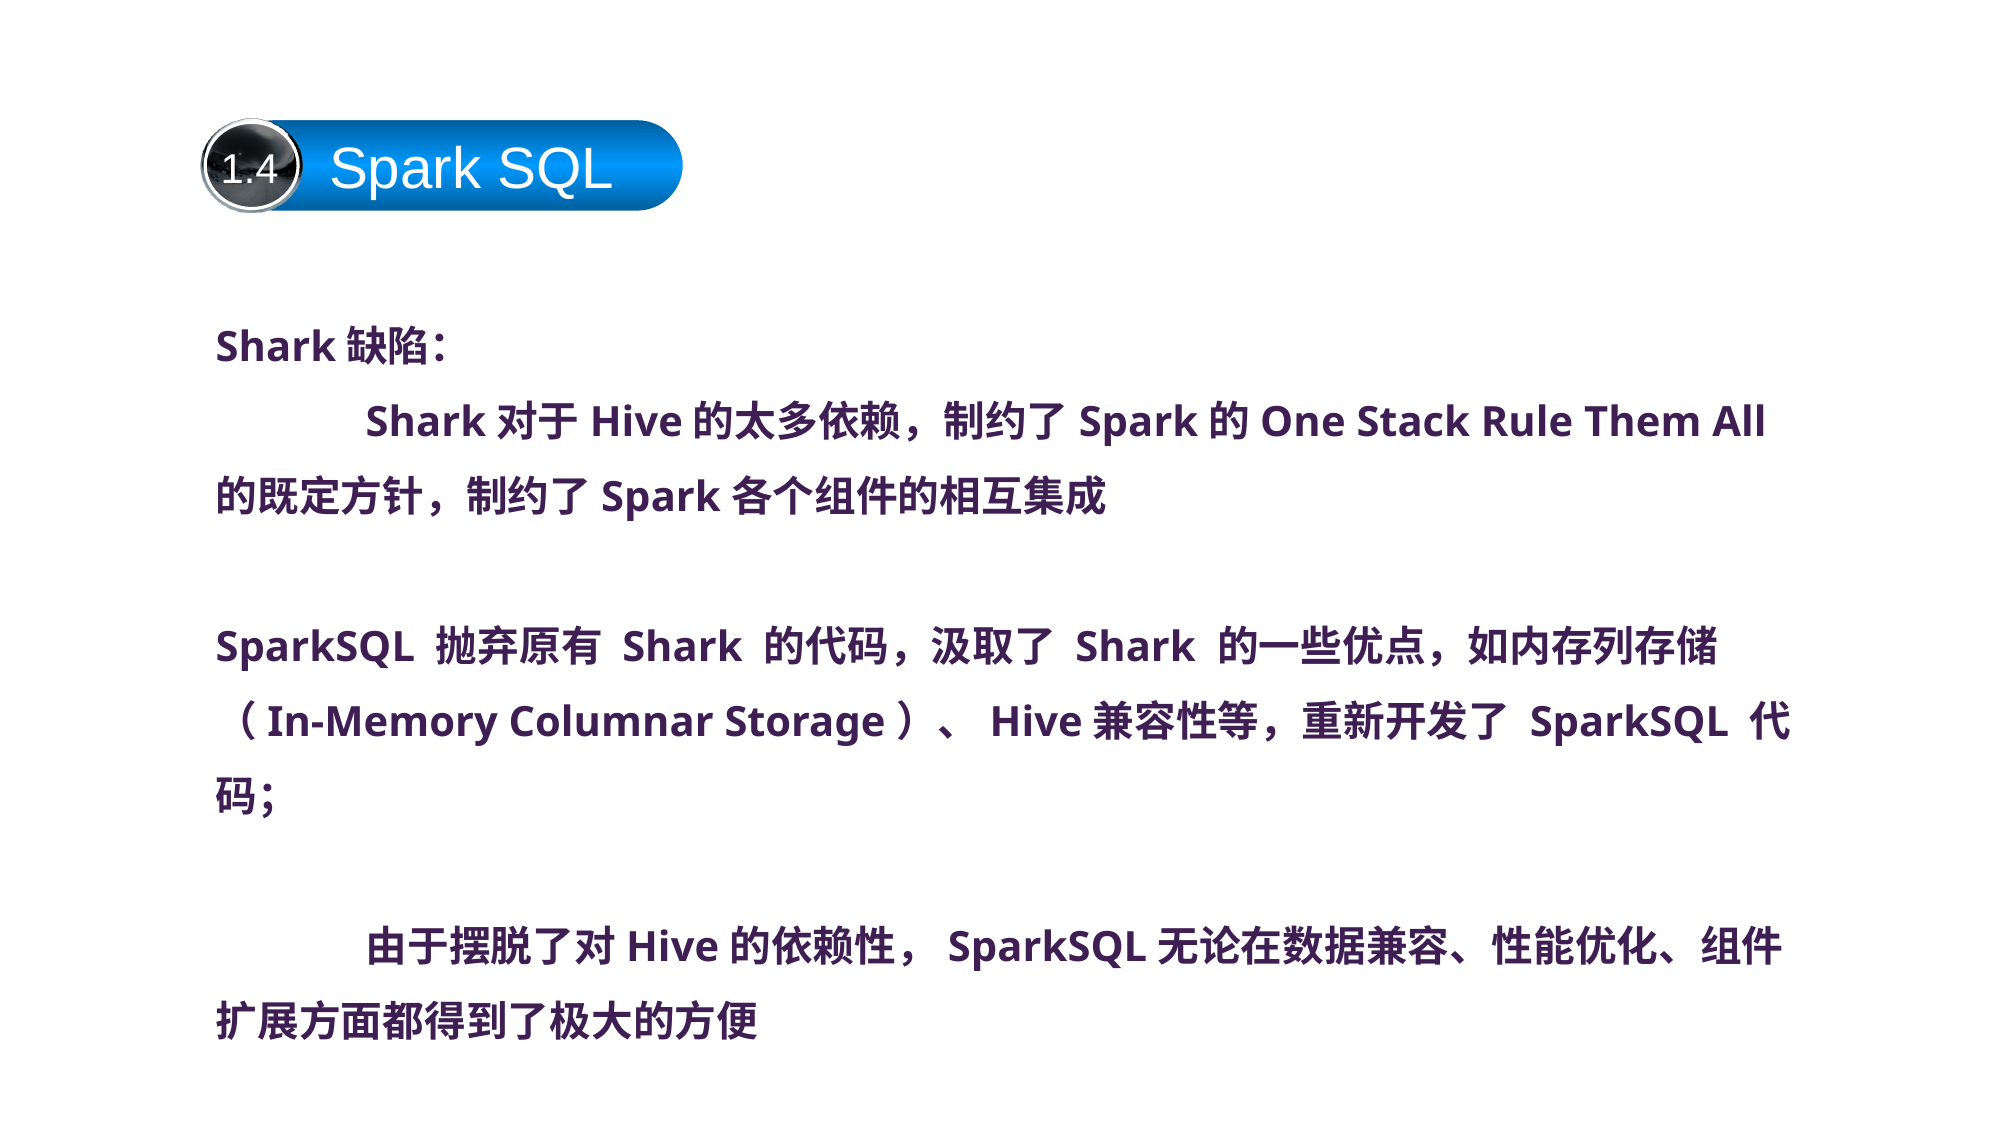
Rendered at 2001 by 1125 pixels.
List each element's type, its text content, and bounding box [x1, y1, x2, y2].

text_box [200, 118, 685, 213]
text_box Shark缺陷： Shark对于Hive的太多依赖，制约了Spark的One Stack Rule Them All的既定方针，制约了Spark各个组件的相互集成 SparkSQL 抛弃原有 Shark 的代码，汲取了 Shark 的一些优点，如内存列存储（In-Memory Columnar Storage）、Hive兼容性等，重新开发了 SparkSQL 代码； 由于摆脱了对Hive的依赖性，SparkSQL无论在数据兼容、性能优化、组件扩展方面都得到了极大的方便 [200, 287, 1821, 1052]
